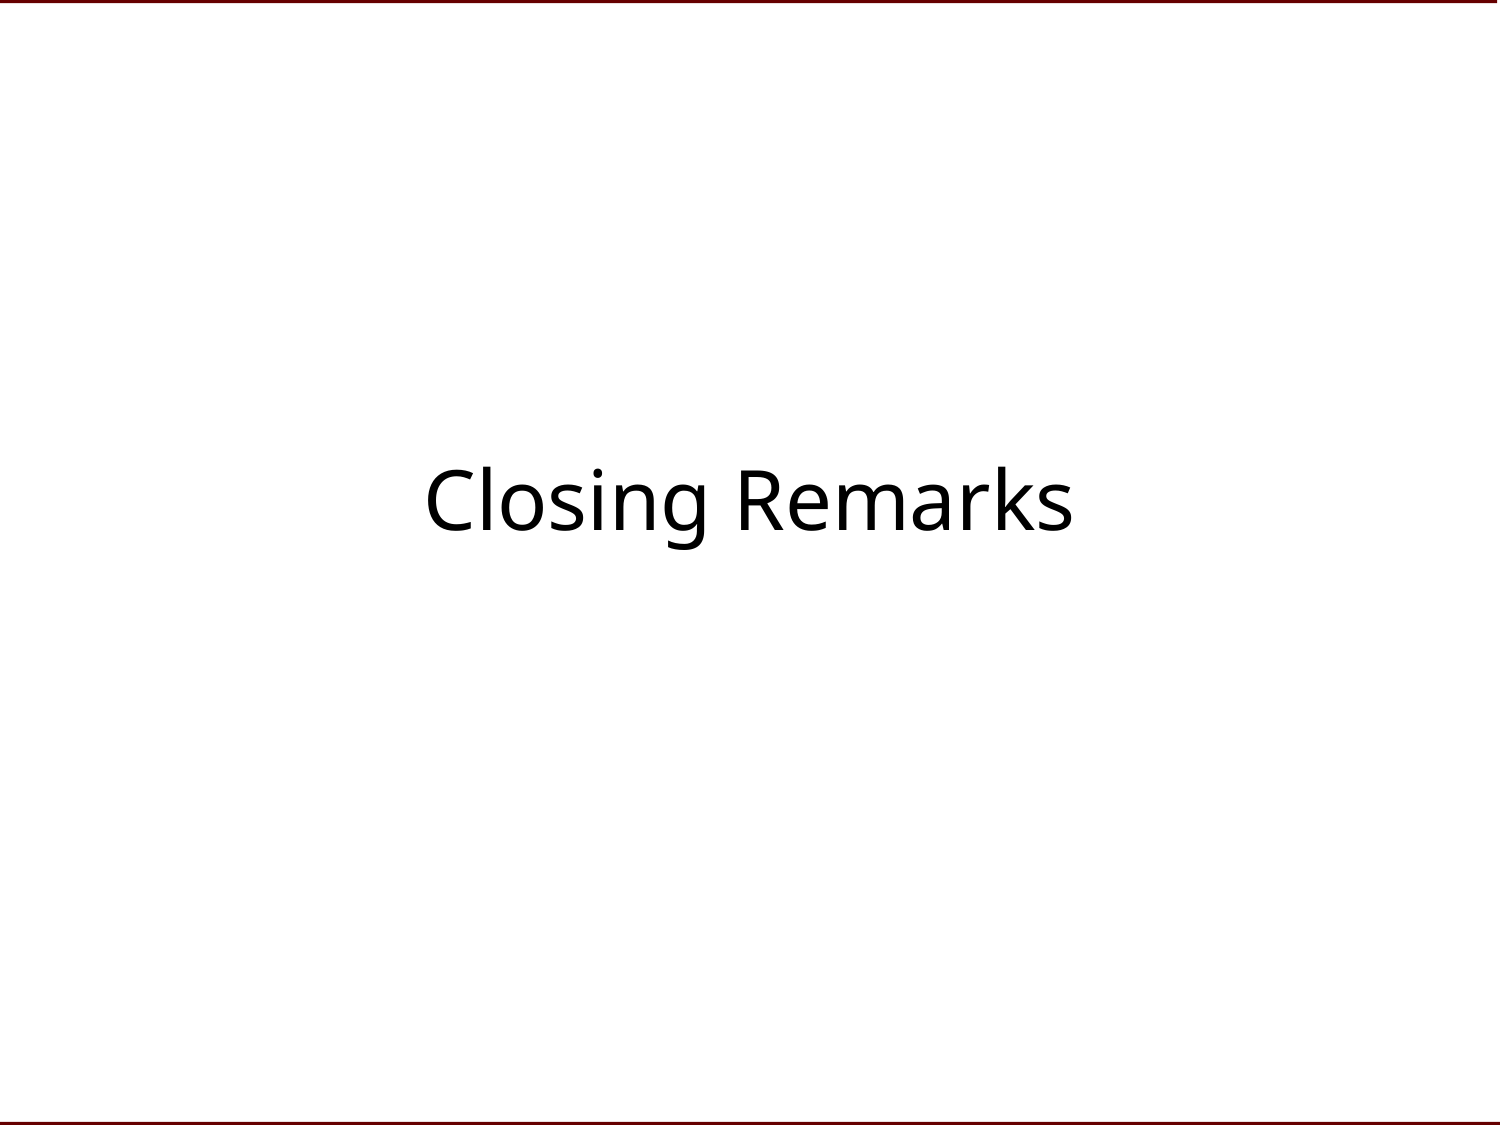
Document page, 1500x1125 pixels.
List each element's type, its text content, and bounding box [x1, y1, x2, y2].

title Closing Remarks [112, 450, 1388, 675]
